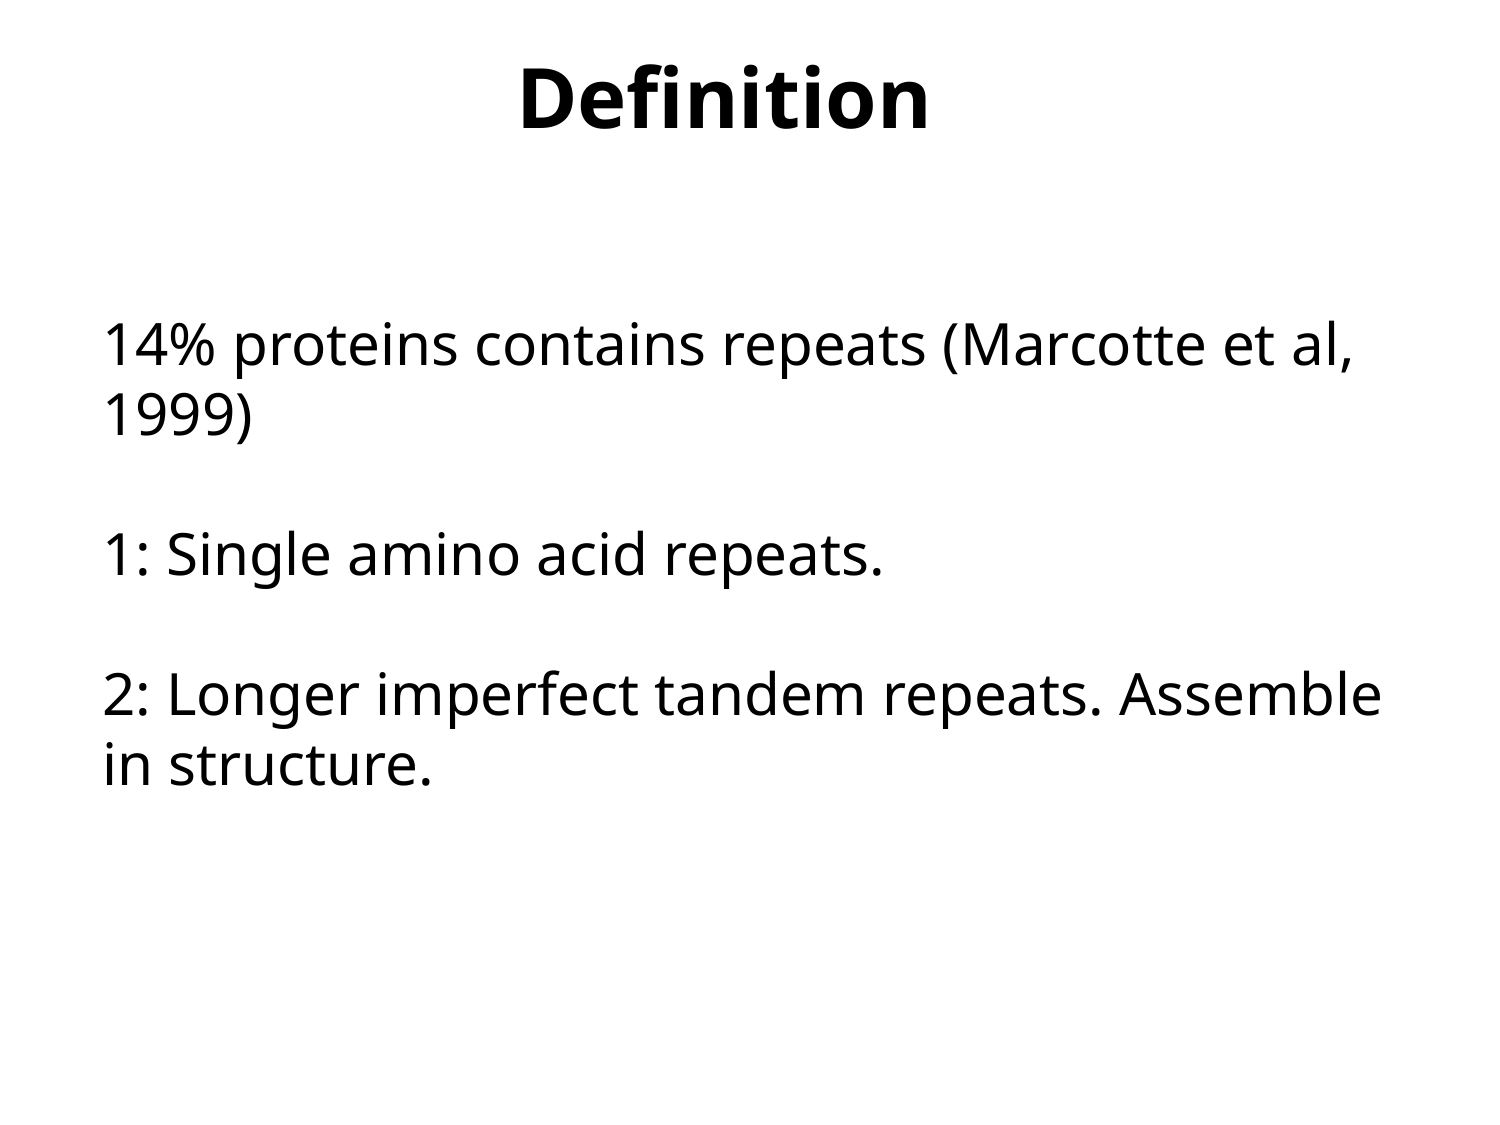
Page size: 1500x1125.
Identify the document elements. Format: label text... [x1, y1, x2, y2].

text_box 14% proteins contains repeats (Marcotte et al, 1999) 1: Single amino acid repeats. 2: Longer imperfect tandem repeats. Assemble in structure. [87, 299, 1450, 805]
text_box Definition [501, 37, 948, 153]
